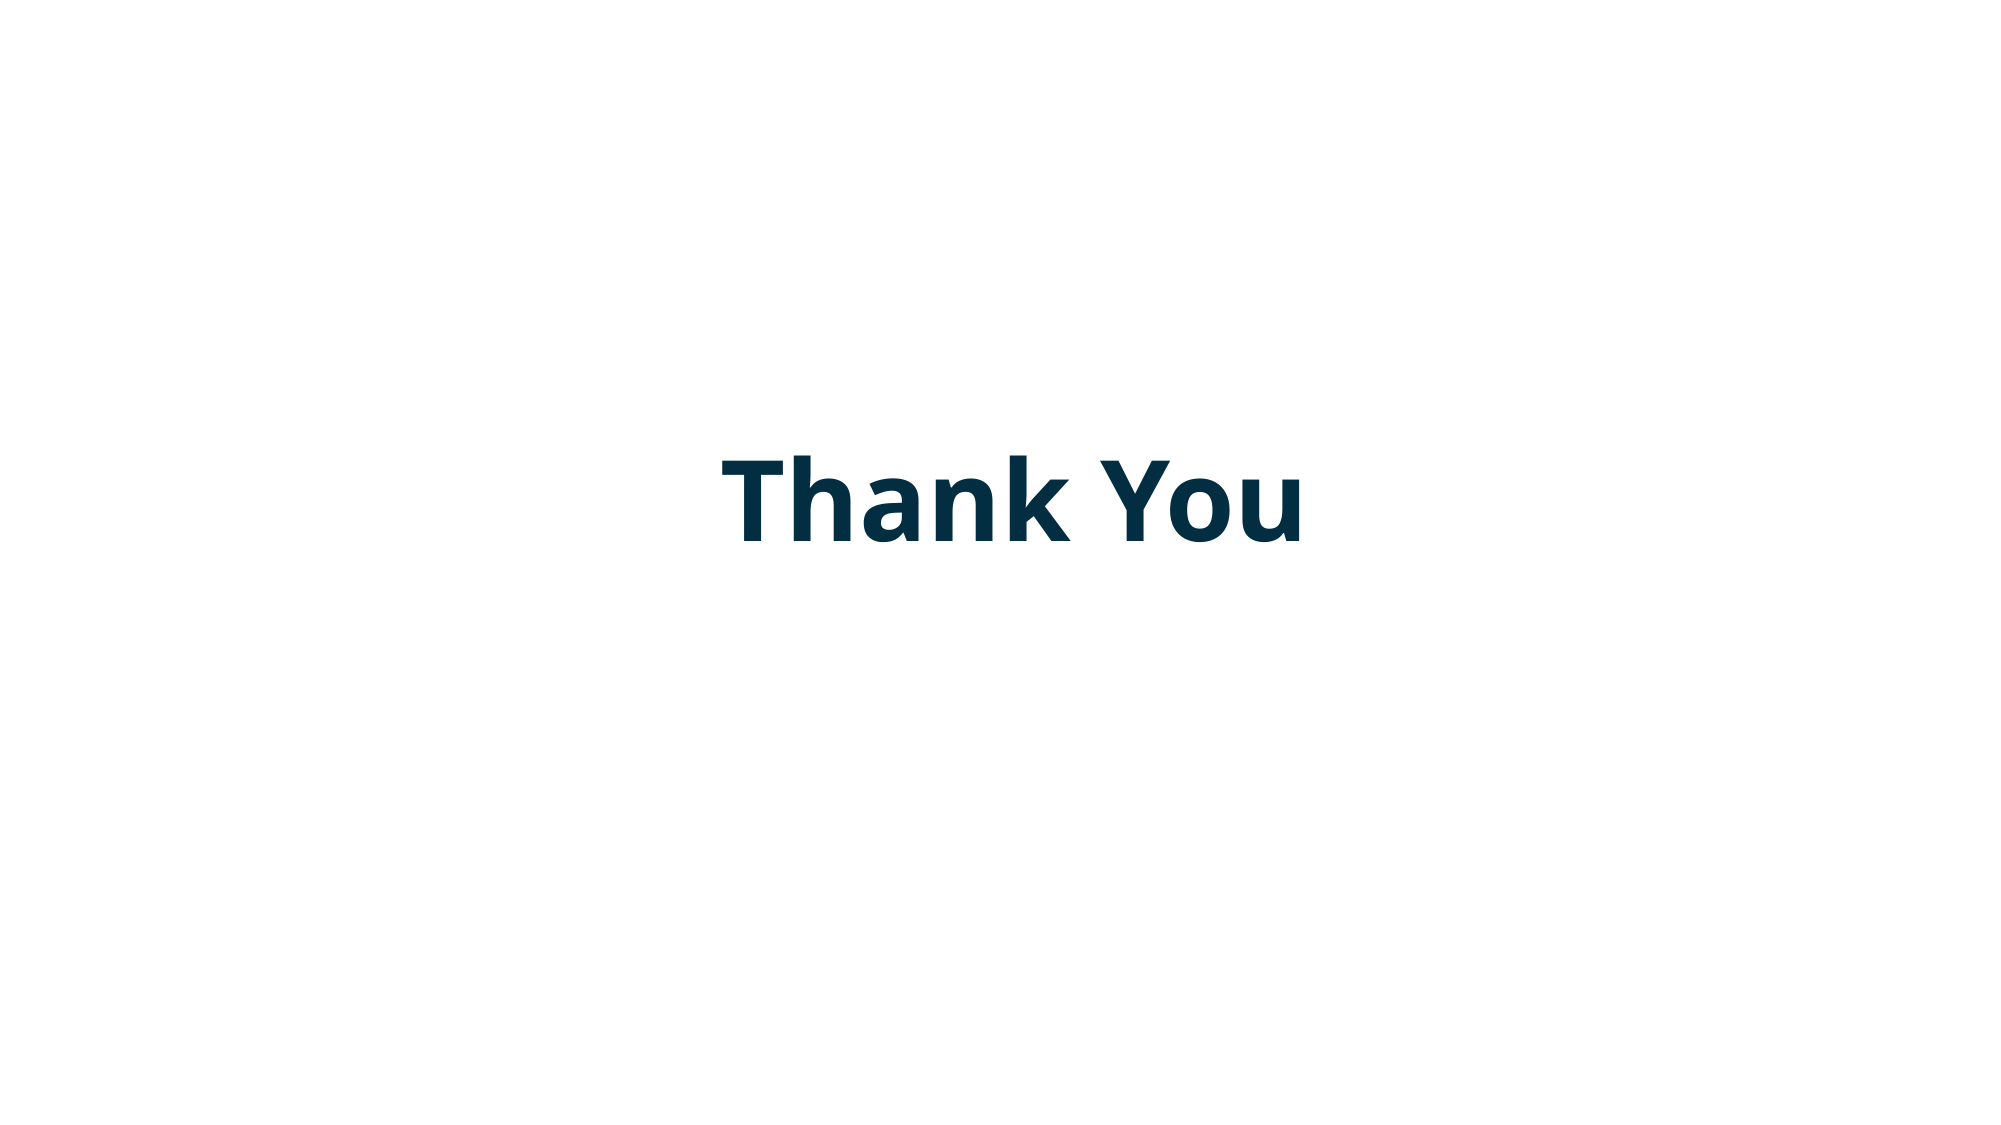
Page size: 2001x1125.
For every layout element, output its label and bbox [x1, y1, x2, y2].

text_box [287, 421, 1743, 808]
